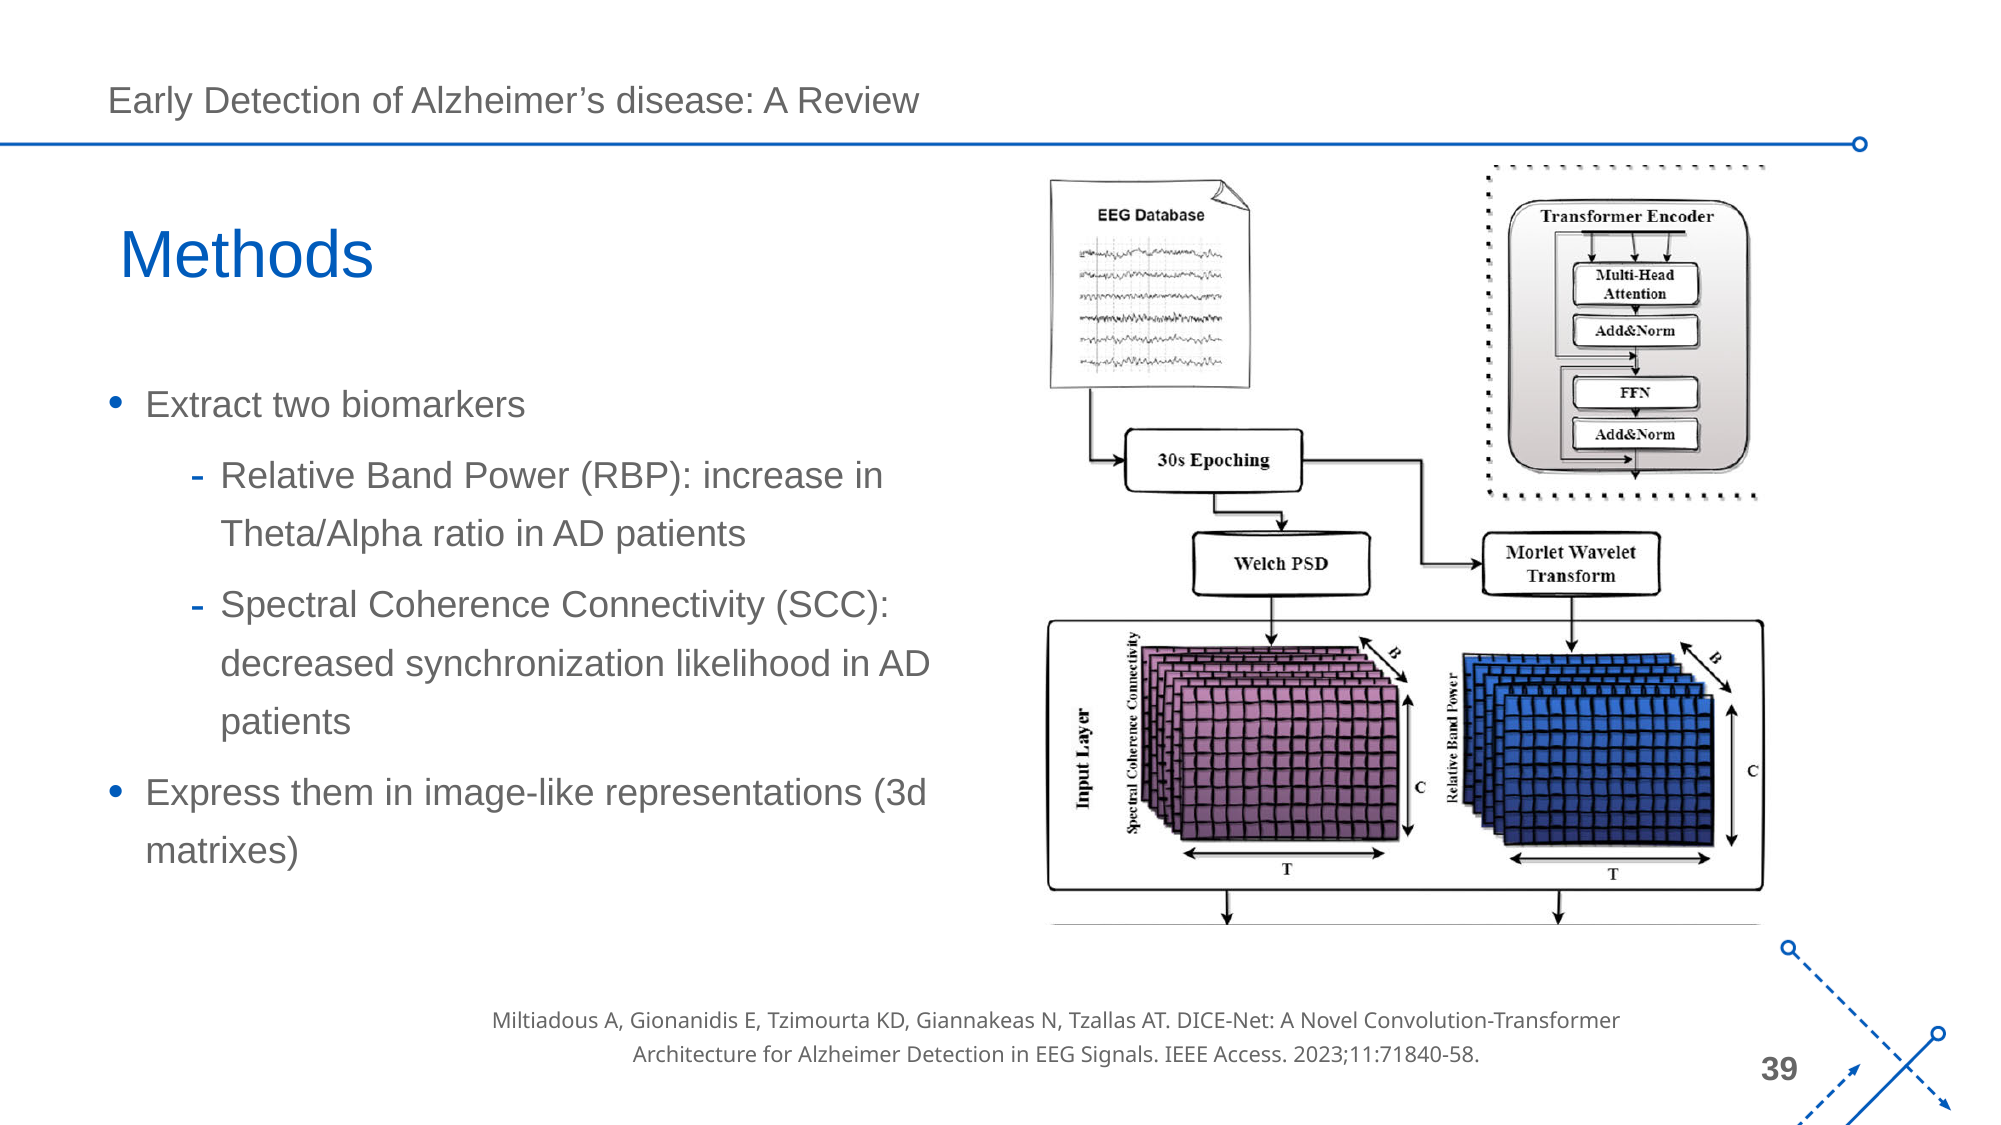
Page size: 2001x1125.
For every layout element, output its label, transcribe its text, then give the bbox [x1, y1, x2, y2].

picture [0, 0, 2001, 1125]
text_box Miltiadous A, Gionanidis E, Tzimourta KD, Giannakeas N, Tzallas AT. DICE-Net: A Novel Convolution-Transformer Architecture for Alzheimer Detection in EEG Signals. IEEE Access. 2023;11:71840-58. [449, 991, 1665, 1083]
title Methods [104, 211, 1027, 299]
list Extract two biomarkers Relative Band Power (RBP): increase in Theta/Alpha ratio in AD patients Spectral Coherence Connectivity (SCC): decreased synchronization likelihood in AD patients Express them in image-like representations (3d matrixes) [93, 358, 989, 925]
